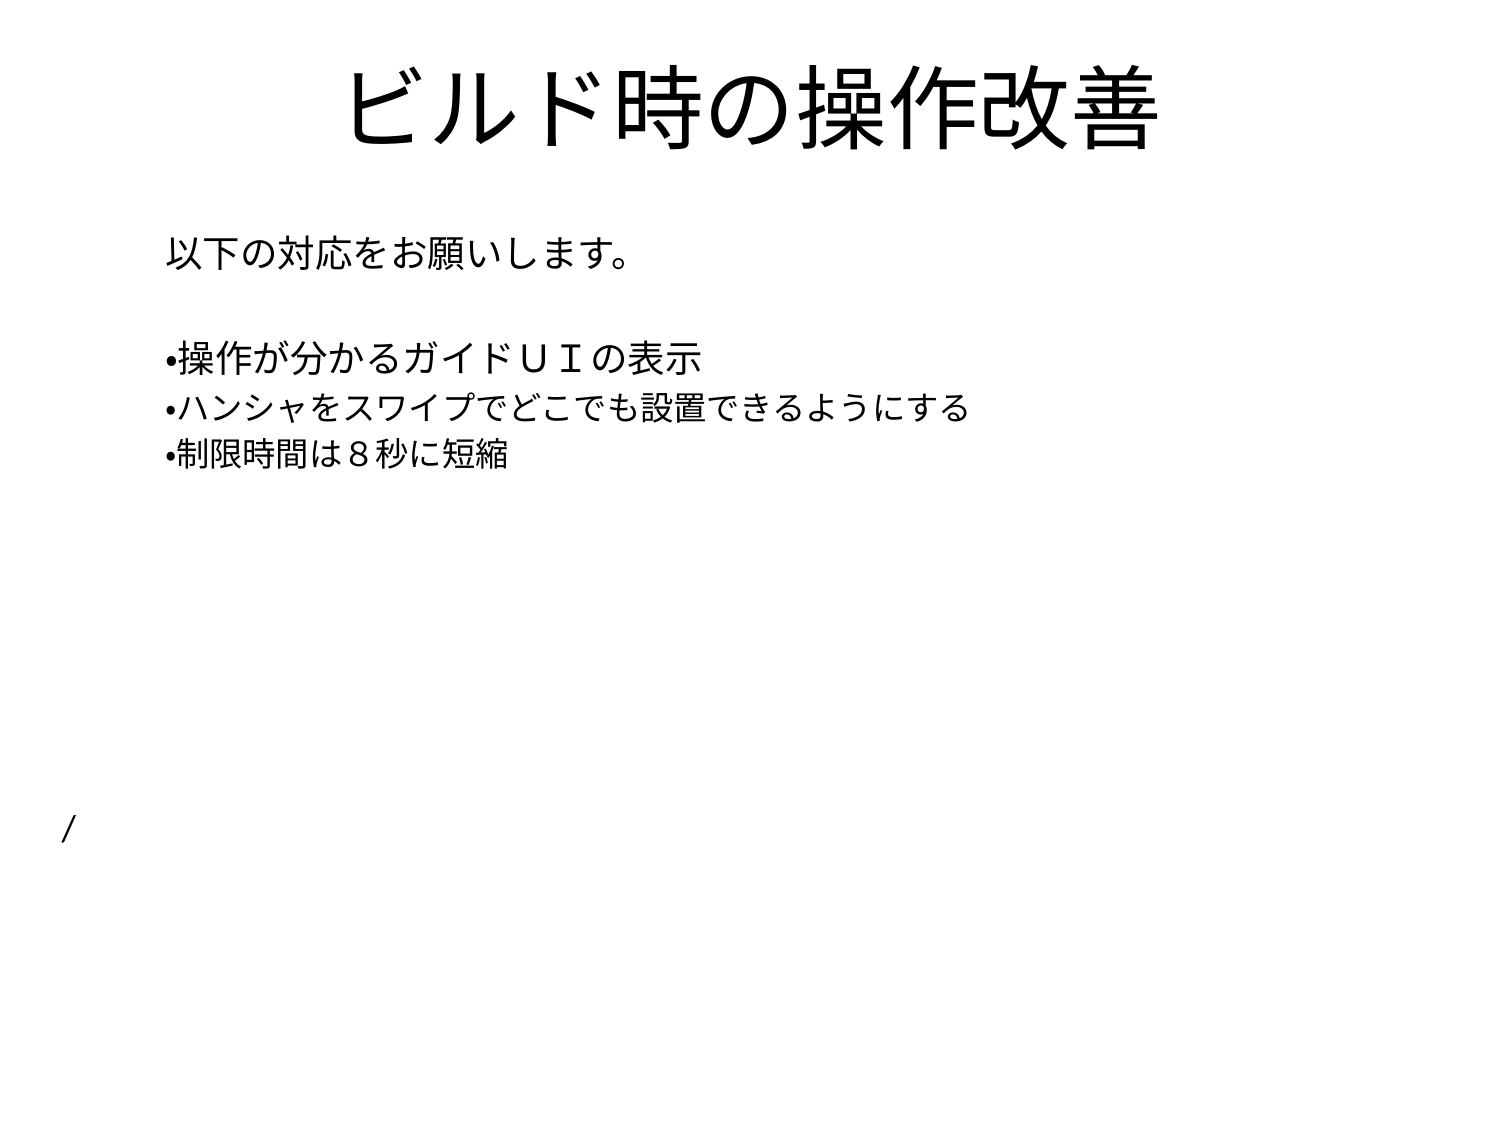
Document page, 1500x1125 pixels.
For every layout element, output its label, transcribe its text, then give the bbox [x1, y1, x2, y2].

list 以下の対応をお願いします。 ・操作が分かるガイドＵＩの表示 ・ハンシャをスワイプでどこでも設置できるようにする ・制限時間は８秒に短縮 [75, 222, 1425, 1079]
title ビルド時の操作改善 [75, 11, 1425, 200]
text_box / [46, 796, 844, 902]
